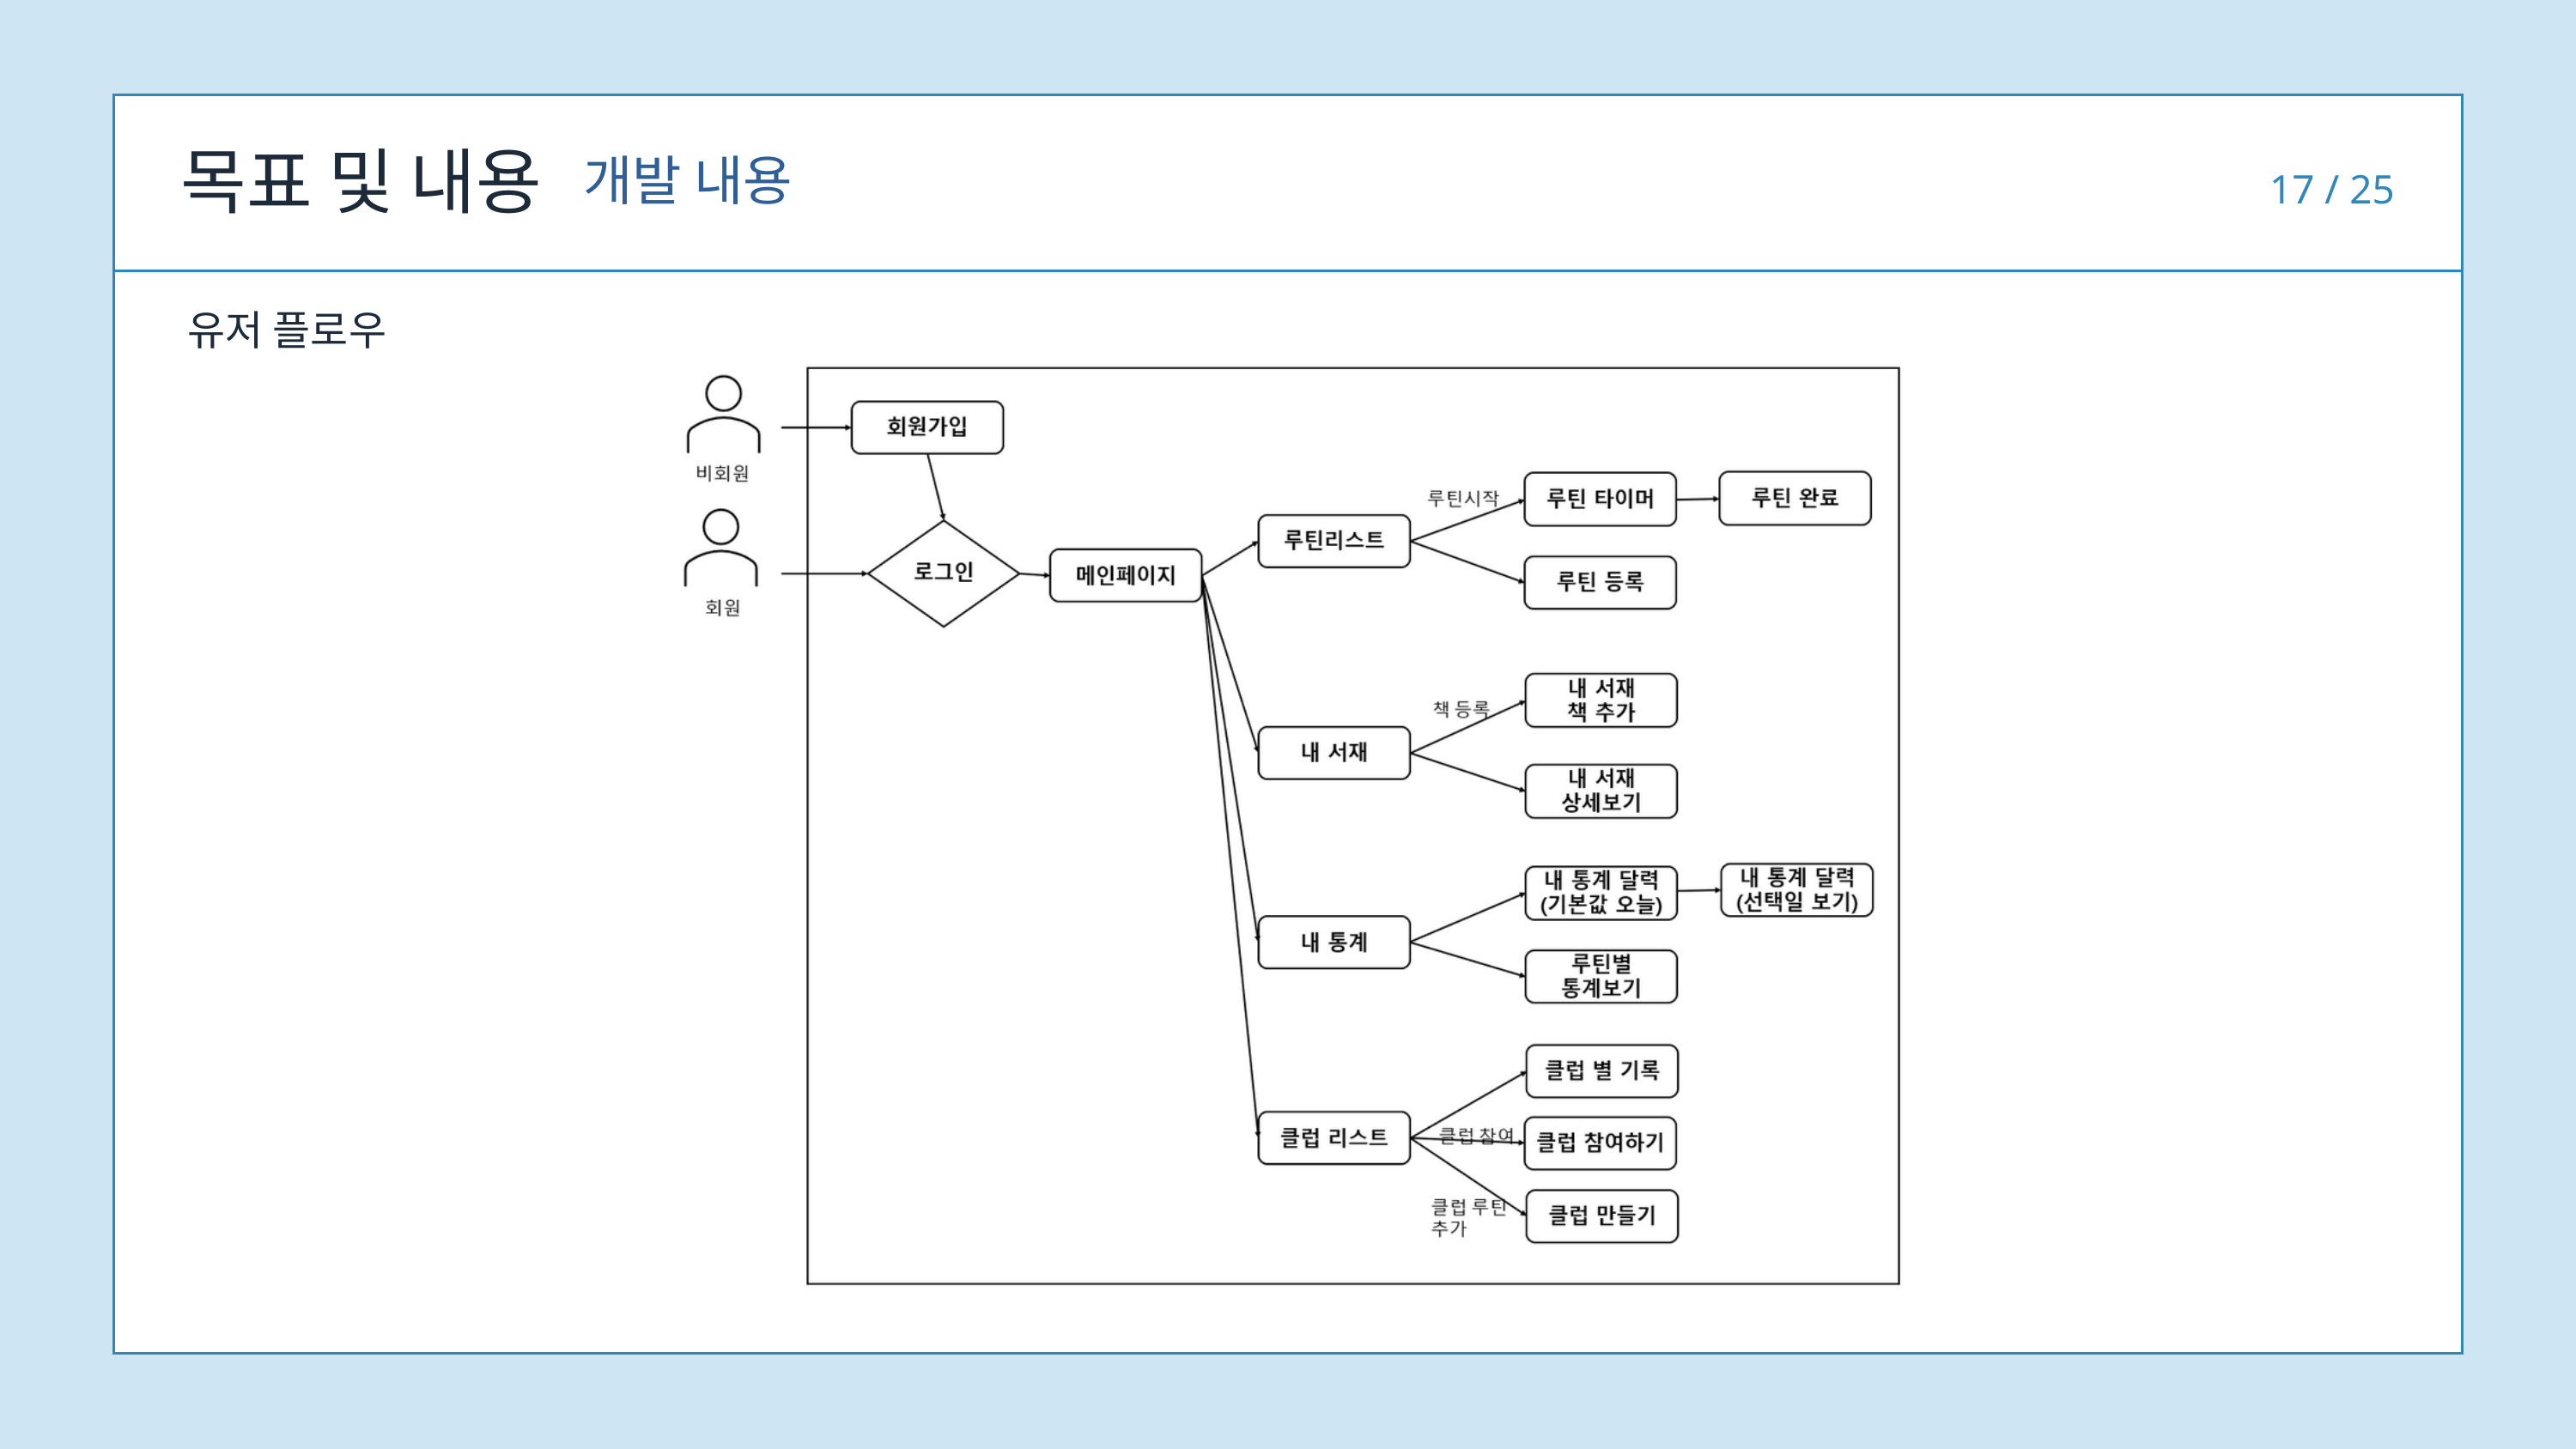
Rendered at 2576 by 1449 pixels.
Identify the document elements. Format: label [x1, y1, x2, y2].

text_box [113, 94, 2463, 1354]
